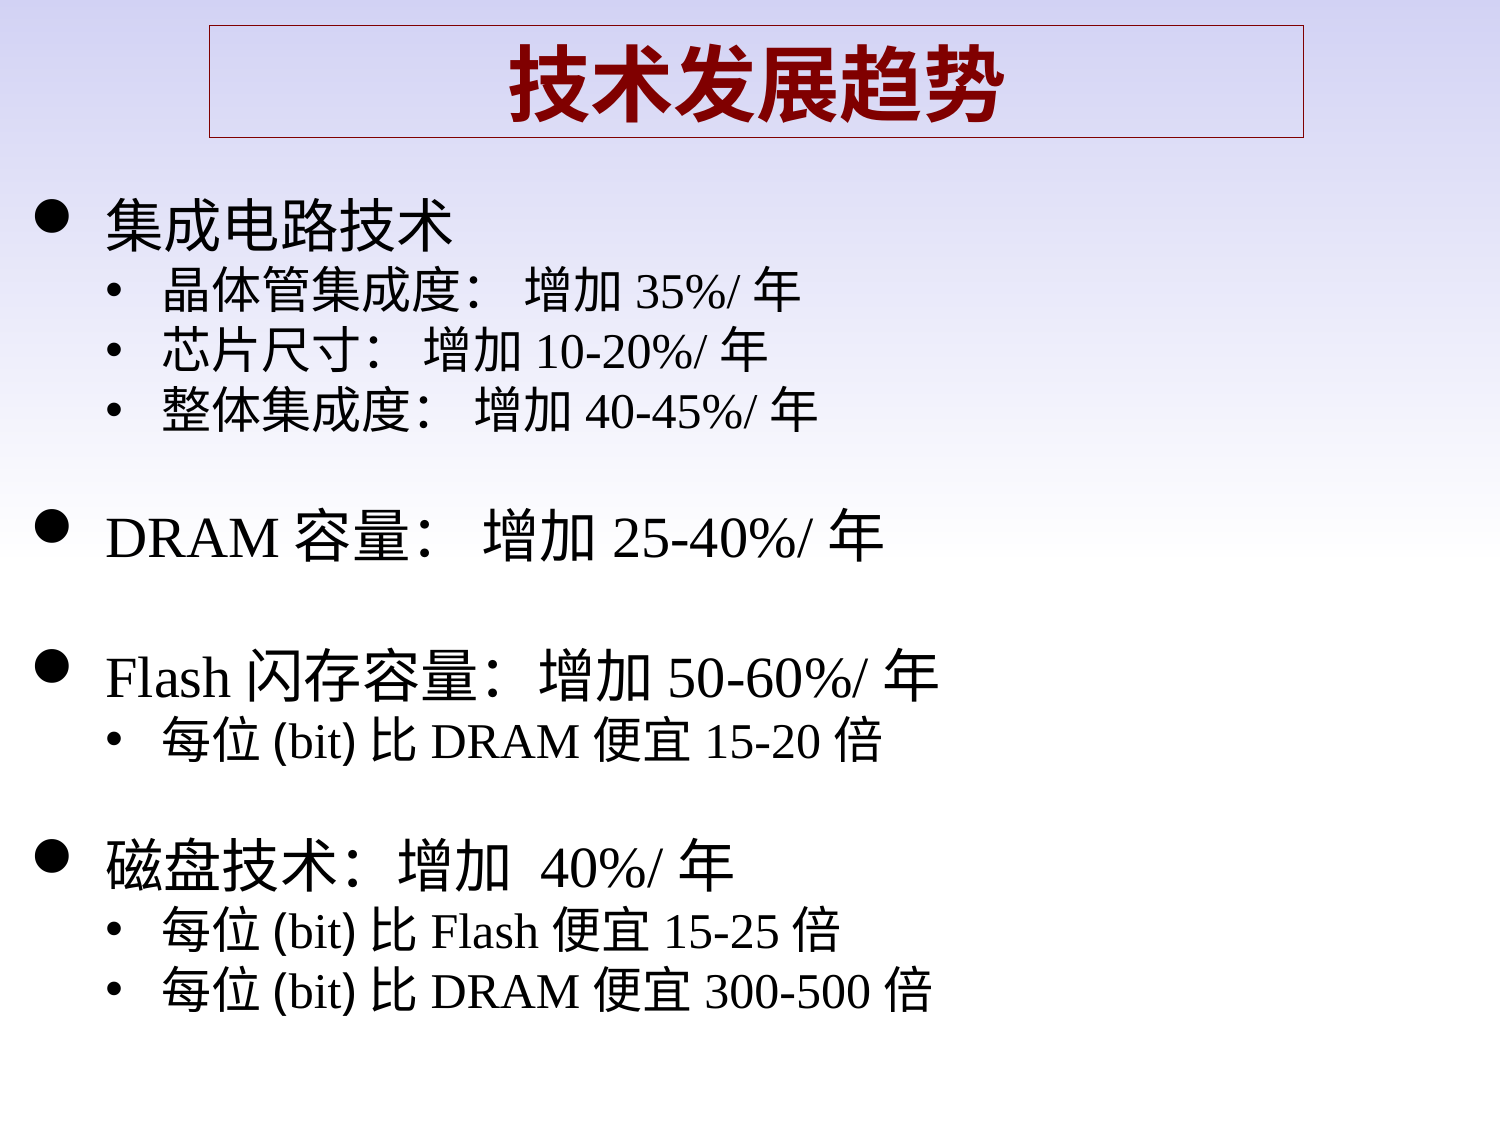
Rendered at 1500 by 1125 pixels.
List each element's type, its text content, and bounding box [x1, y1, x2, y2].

text_box 集成电路技术 晶体管集成度： 增加35%/年 芯片尺寸： 增加10-20%/年 整体集成度： 增加40-45%/年 DRAM容量： 增加25-40%/年 Flash闪存容量：增加50-60%/年 每位(bit)比DRAM便宜15-20倍 磁盘技术：增加 40%/年 每位(bit)比Flash便宜15-25倍 每位(bit)比DRAM便宜300-500倍 [15, 181, 1433, 1086]
text_box 技术发展趋势 [209, 25, 1304, 138]
